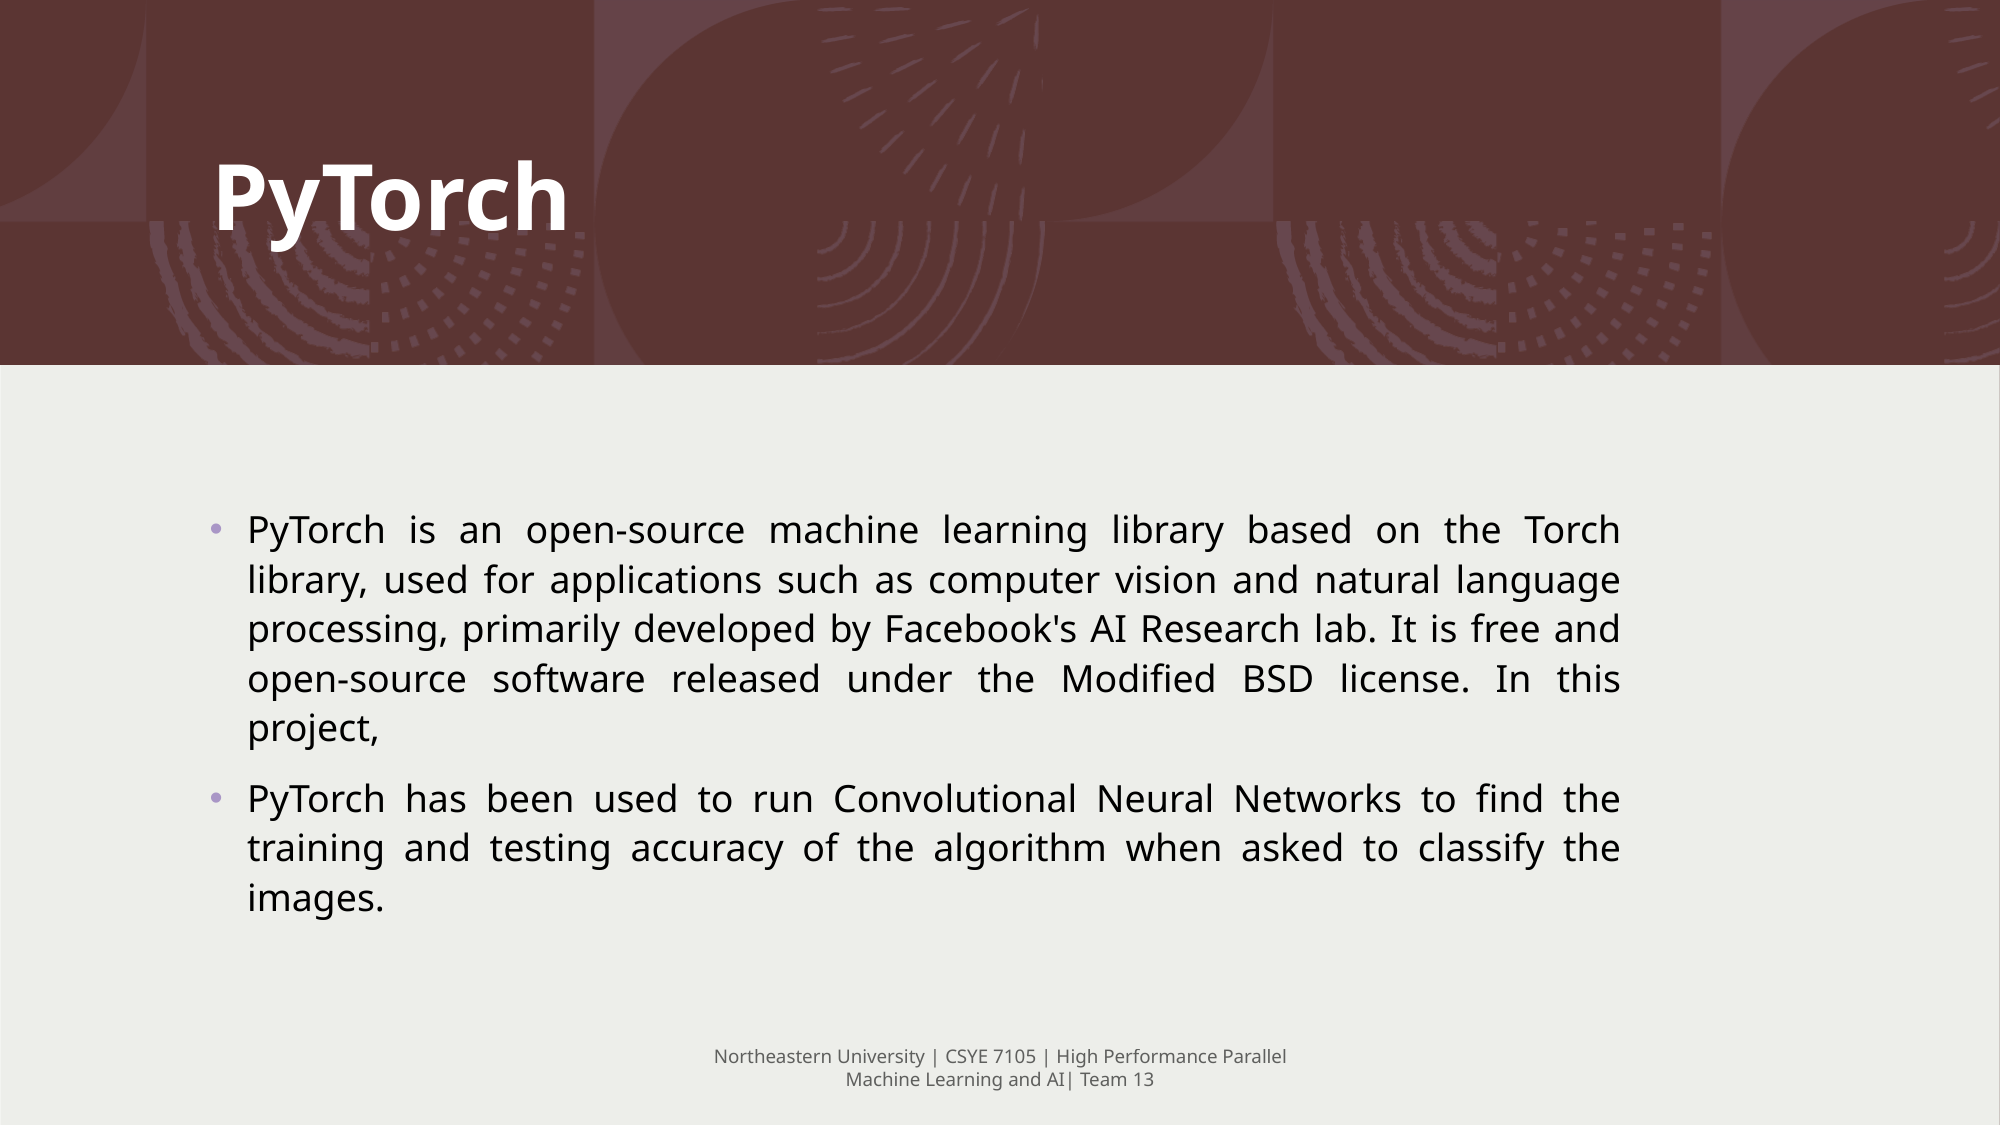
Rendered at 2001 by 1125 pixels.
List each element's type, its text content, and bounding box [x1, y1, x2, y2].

text_box [0, 0, 2000, 366]
footer Northeastern University | CSYE 7105 | High Performance Parallel Machine Learning and AI| Team 13 [662, 1037, 1338, 1098]
text_box [0, 366, 2000, 1125]
list PyTorch is an open-source machine learning library based on the Torch library, used for applications such as computer vision and natural language processing, primarily developed by Facebook's AI Research lab. It is free and open-source software released under the Modified BSD license. In this project, PyTorch has been used to run Convolutional Neural Networks to find the training and testing accuracy of the algorithm when asked to classify the images. [194, 387, 1638, 1034]
title PyTorch [196, 62, 1838, 325]
